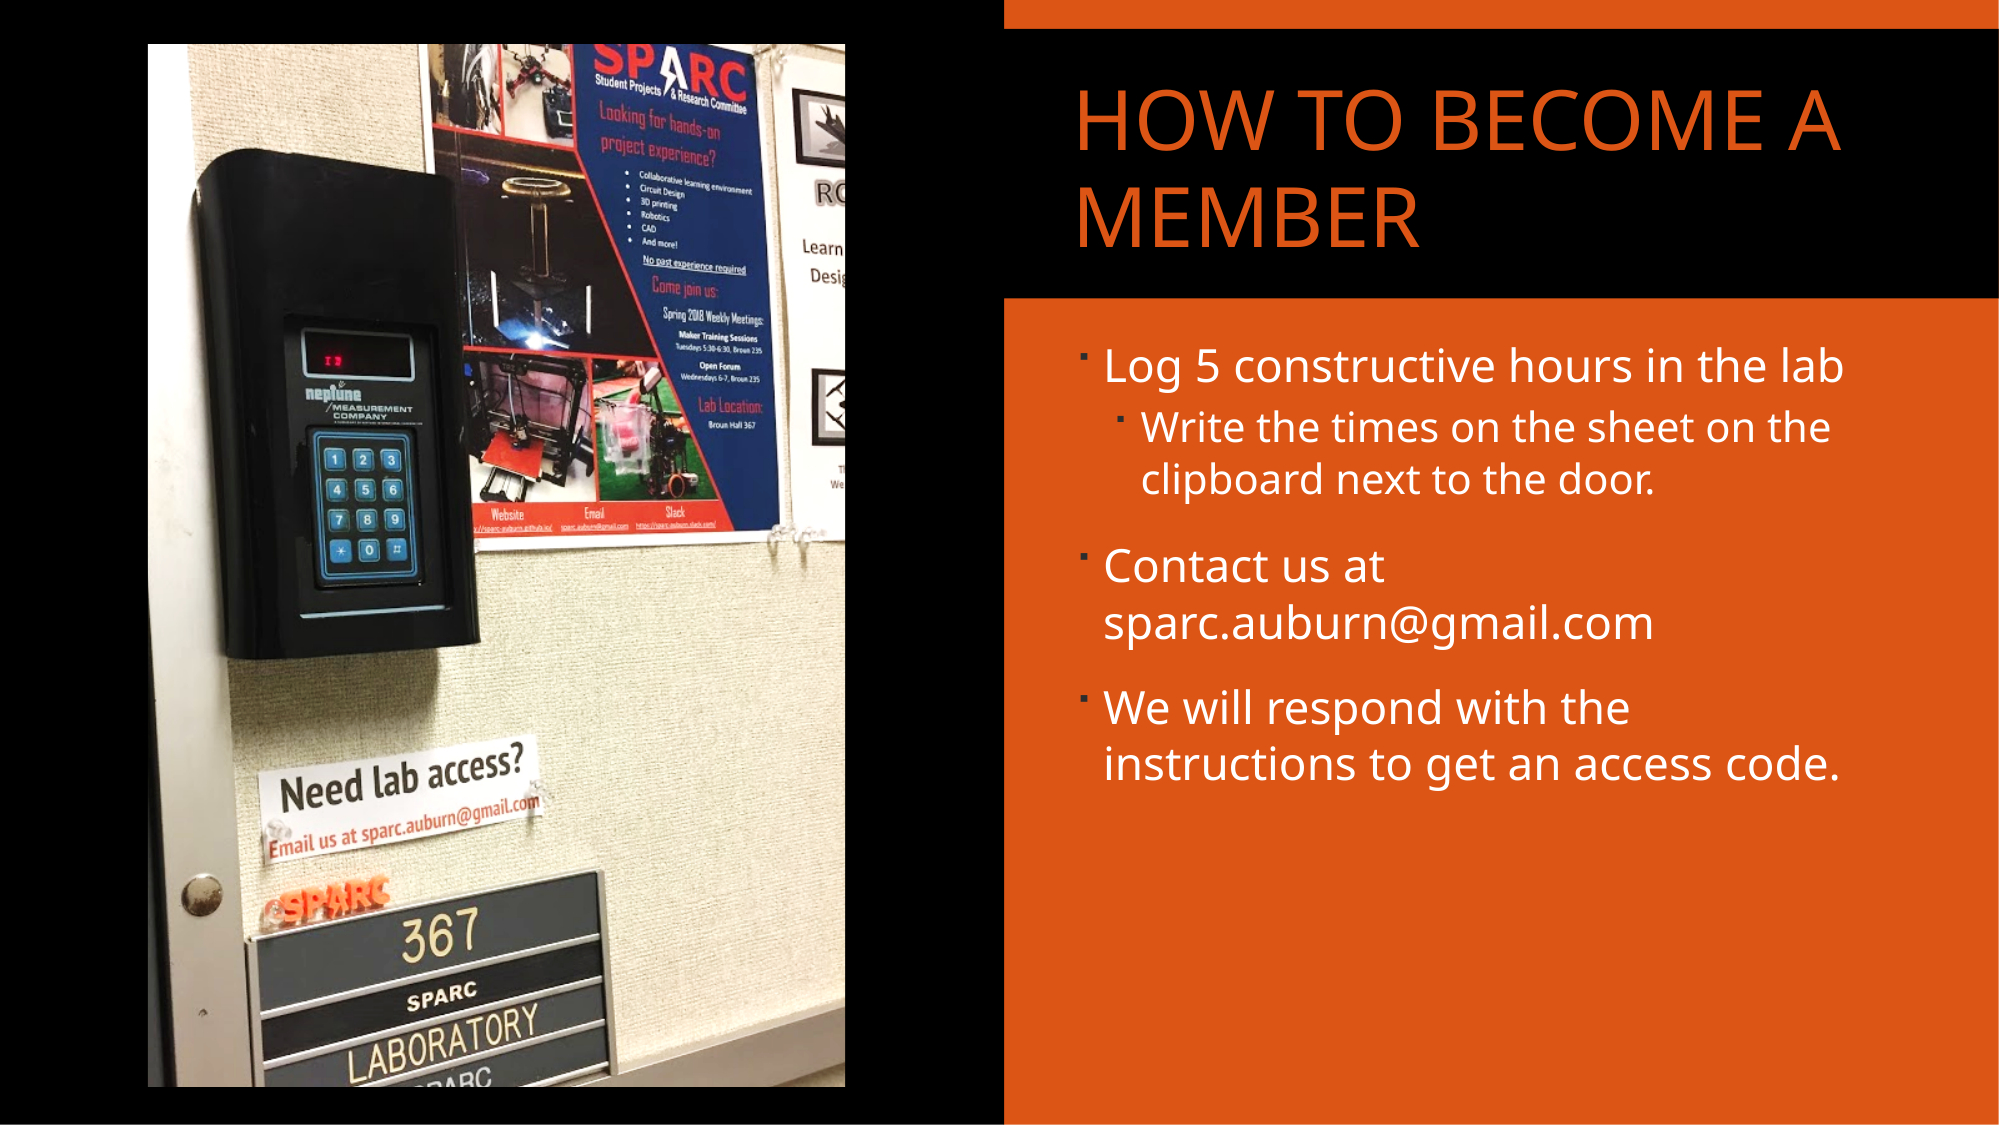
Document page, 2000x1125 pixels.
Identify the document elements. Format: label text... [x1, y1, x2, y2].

text_box [1006, 301, 2000, 1125]
text_box Log 5 constructive hours in the lab Write the times on the sheet on the clipboard next to the door. Contact us at sparc.auburn@gmail.com We will respond with the instructions to get an access code. [1058, 329, 1893, 1020]
text_box [0, 0, 1006, 1125]
text_box How to become a Member [1057, 46, 1893, 294]
picture [147, 43, 846, 1087]
text_box [1006, 0, 2000, 27]
text_box [1001, 27, 2000, 301]
